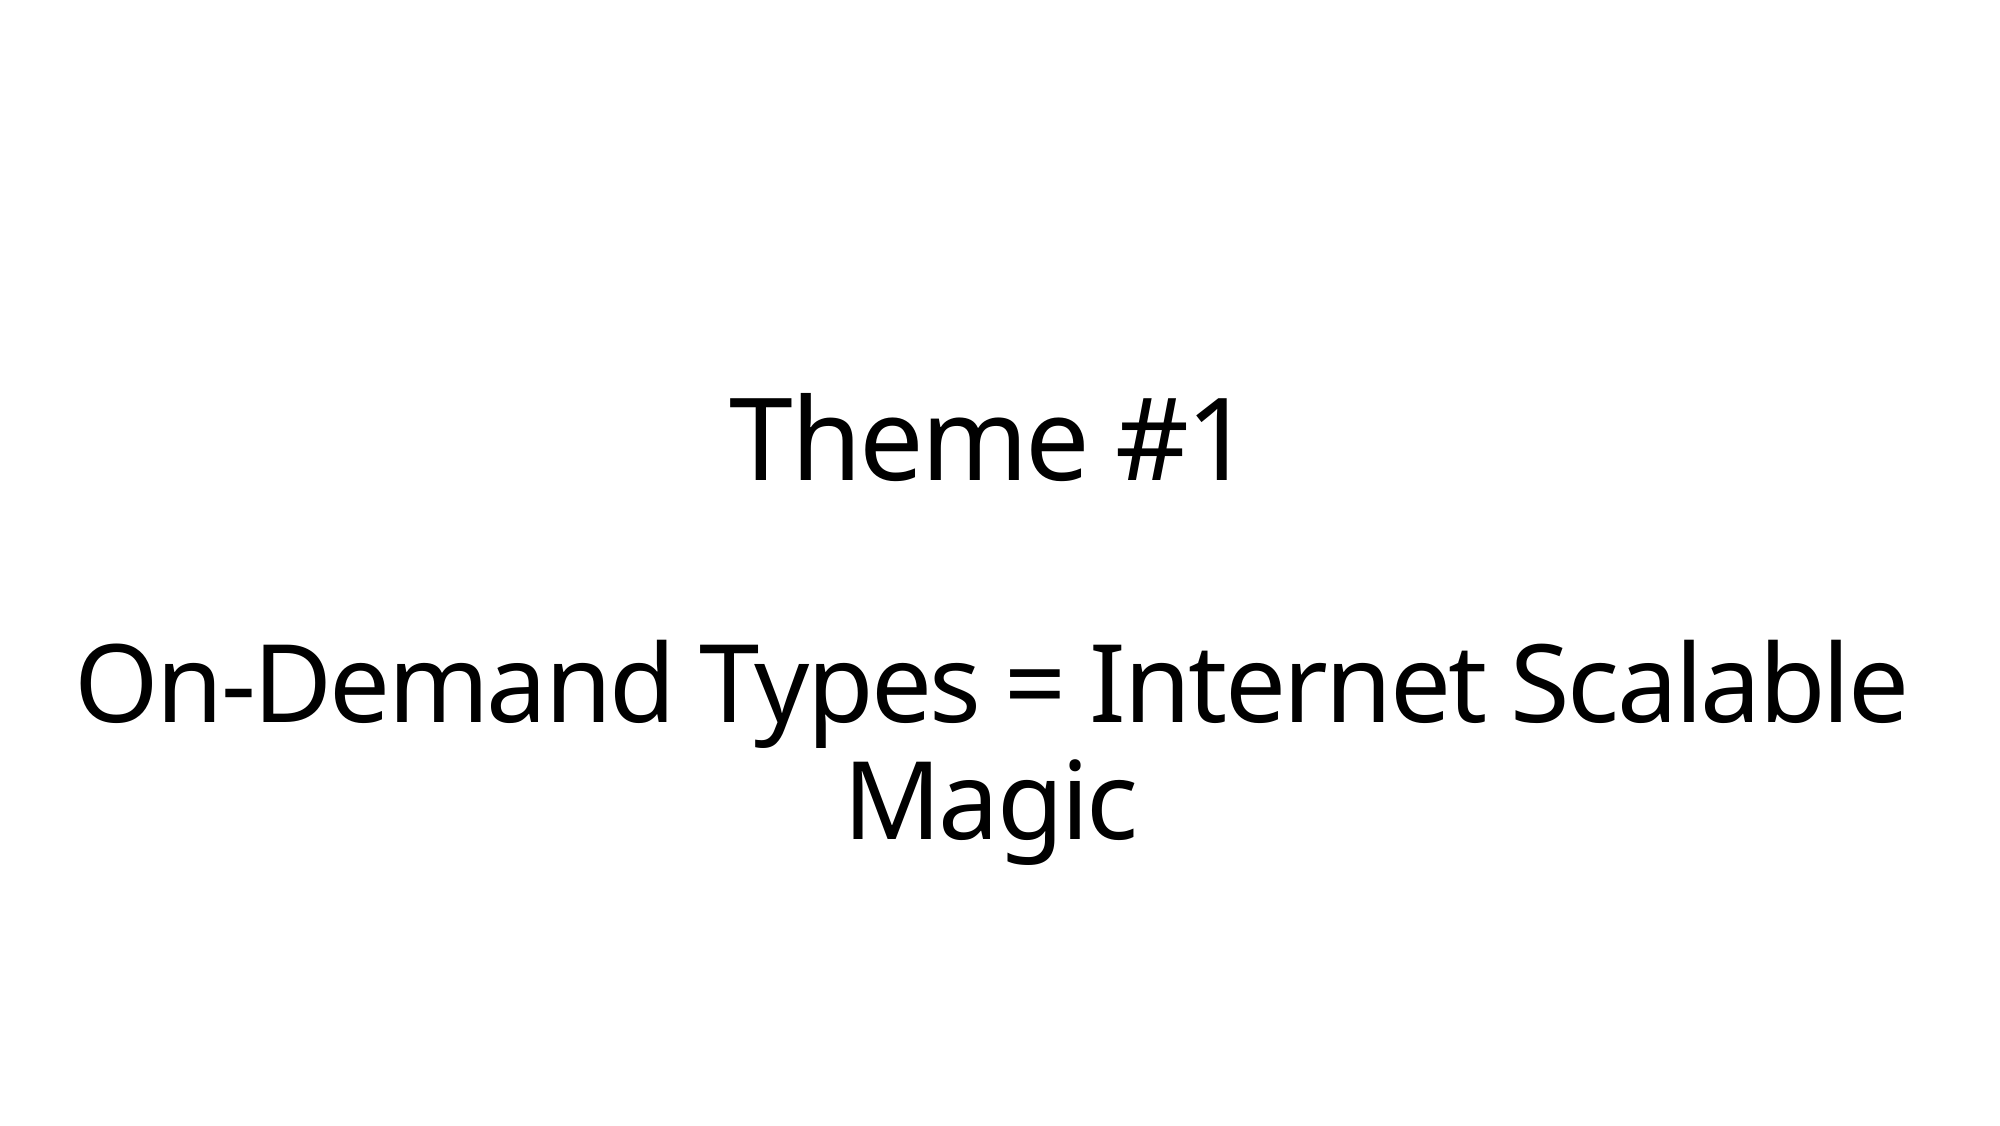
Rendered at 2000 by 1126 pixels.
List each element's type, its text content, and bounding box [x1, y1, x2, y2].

title Theme #1 On-Demand Types = Internet Scalable Magic [74, 381, 1908, 864]
